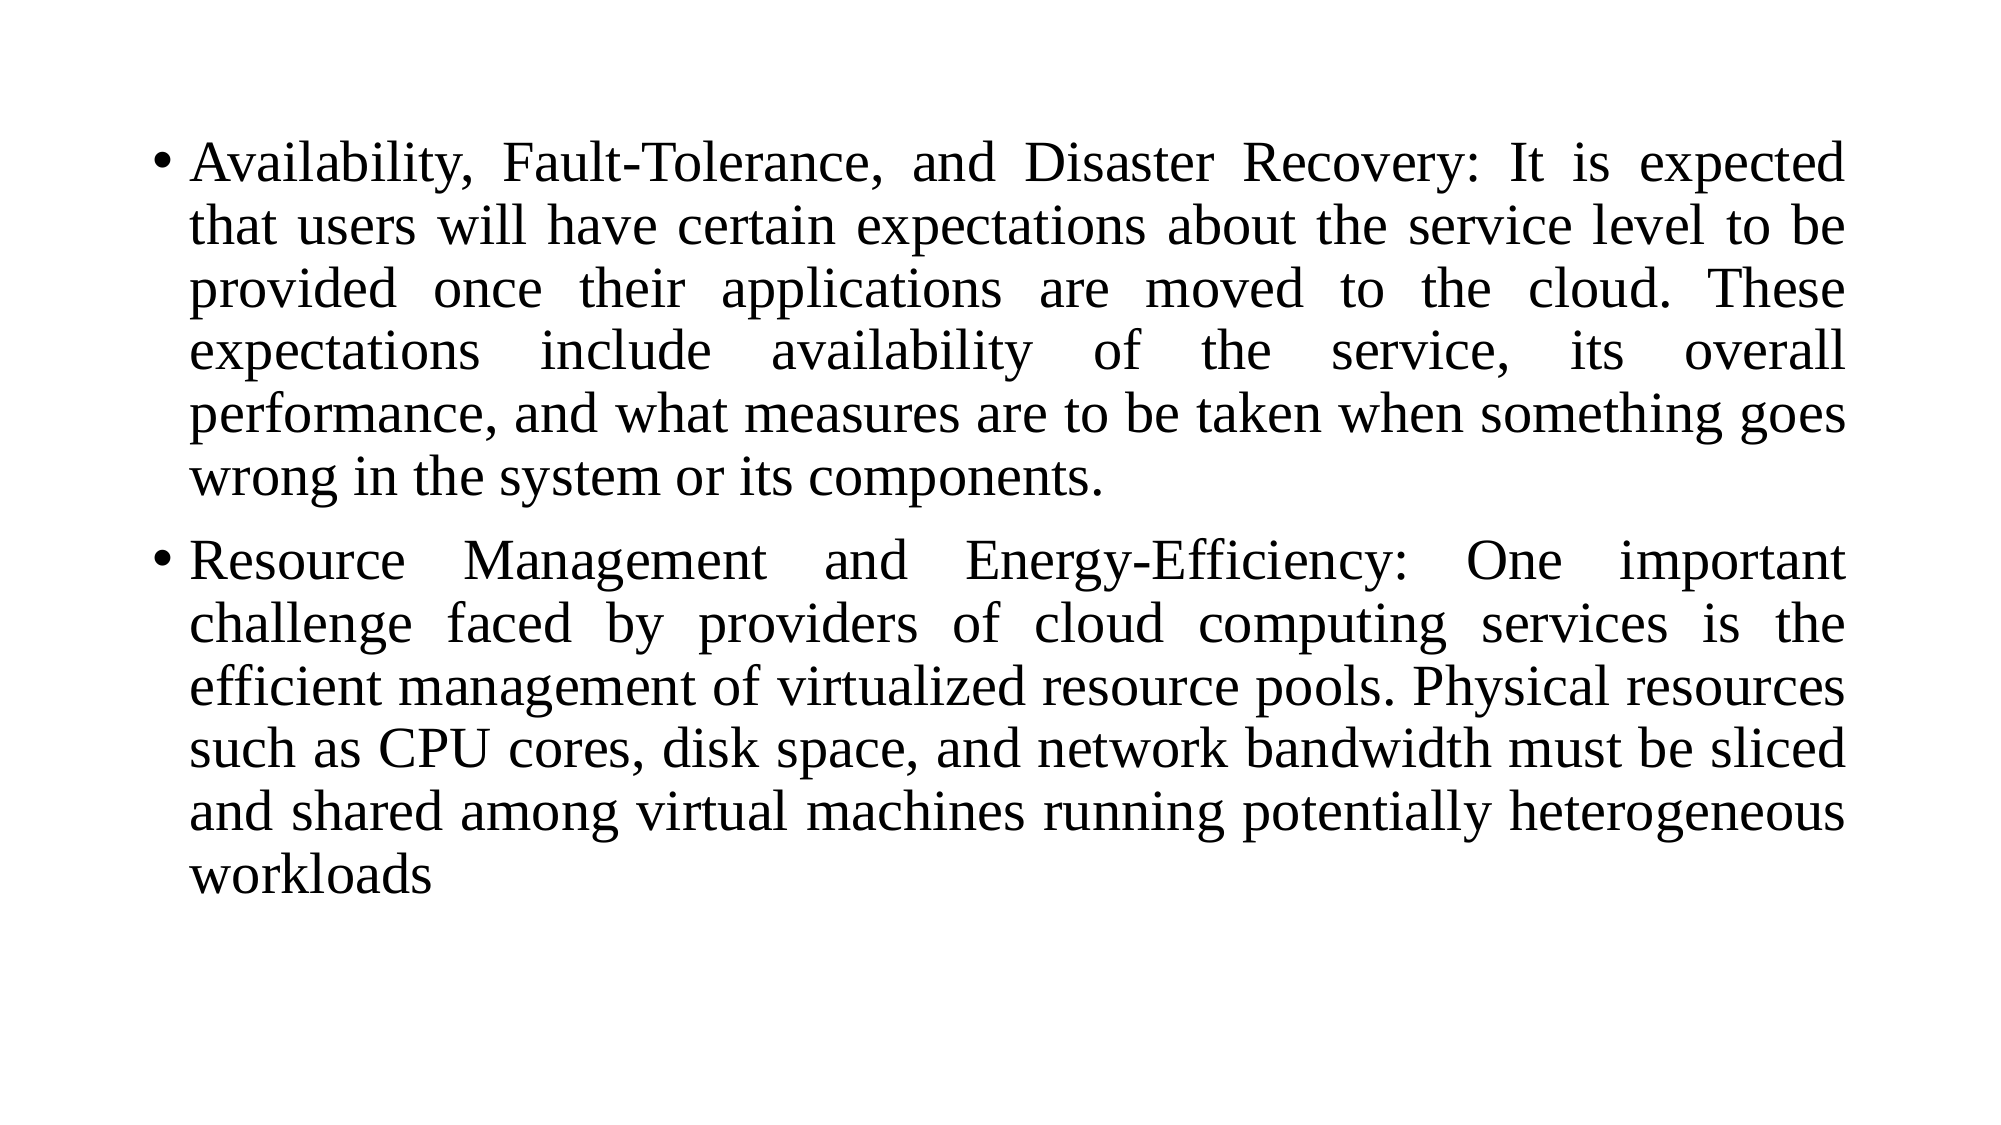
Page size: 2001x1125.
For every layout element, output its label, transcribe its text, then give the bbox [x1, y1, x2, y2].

list Availability, Fault-Tolerance, and Disaster Recovery: It is expected that users will have certain expectations about the service level to be provided once their applications are moved to the cloud. These expectations include availability of the service, its overall performance, and what measures are to be taken when something goes wrong in the system or its components. Resource Management and Energy-Efficiency: One important challenge faced by providers of cloud computing services is the efficient management of virtualized resource pools. Physical resources such as CPU cores, disk space, and network bandwidth must be sliced and shared among virtual machines running potentially heterogeneous workloads [137, 123, 1863, 1014]
